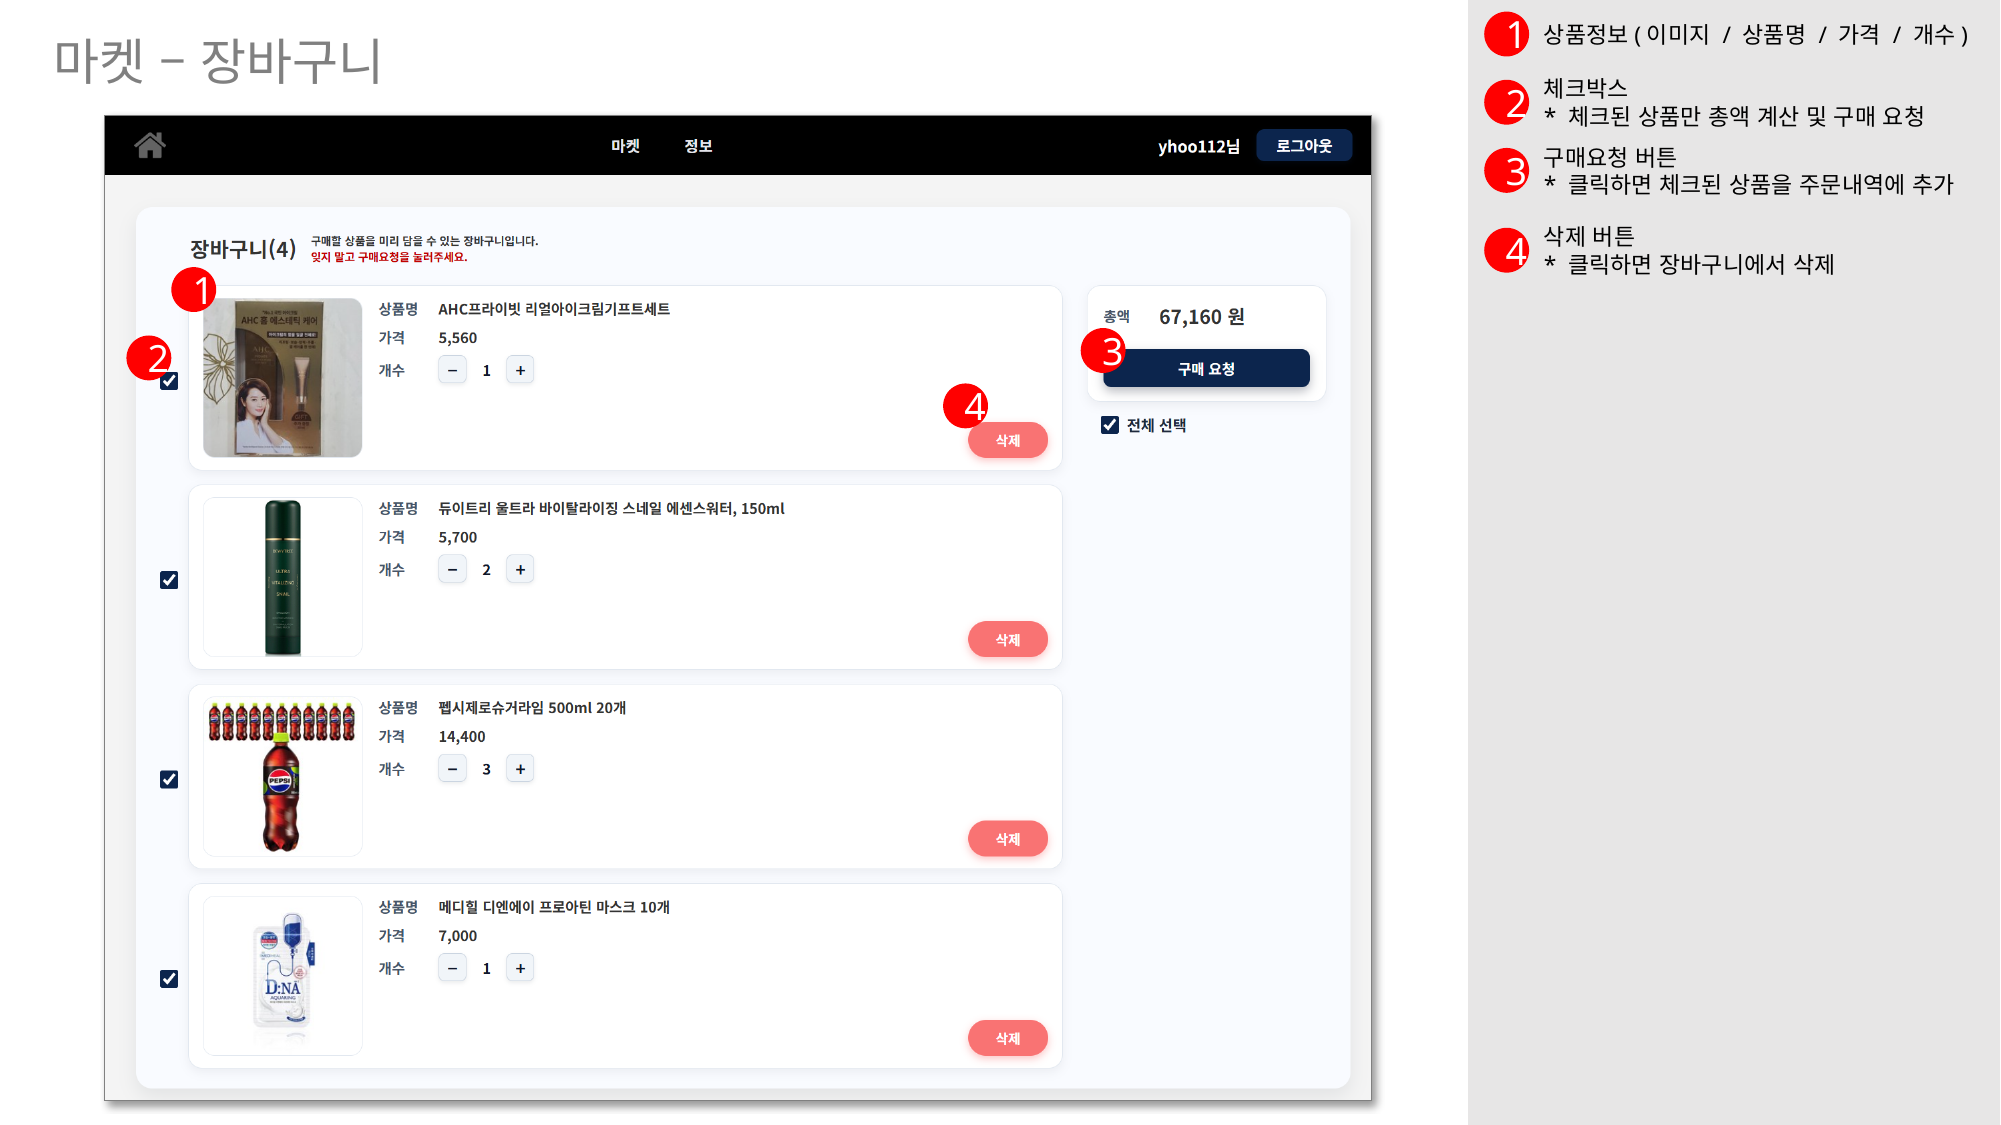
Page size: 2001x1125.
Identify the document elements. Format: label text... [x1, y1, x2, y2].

text_box 2 [1483, 78, 1528, 126]
text_box [1467, 0, 2000, 1125]
text_box 3 [1483, 146, 1528, 194]
text_box 체크박스 * 체크된 상품만 총액 계산 및 구매 요청 [1528, 67, 2000, 135]
text_box 상품정보(이미지 / 상품명 / 가격 / 개수) [1528, 0, 2000, 67]
text_box [0, 0, 1467, 1125]
text_box 4 [1483, 226, 1528, 274]
text_box 1 [1483, 10, 1528, 58]
text_box 삭제 버튼 * 클릭하면 장바구니에서 삭제 [1528, 215, 2000, 285]
text_box 마켓 – 장바구니 [38, 22, 739, 93]
text_box 구매요청 버튼 * 클릭하면 체크된 상품을 주문내역에 추가 [1528, 135, 2000, 206]
picture [104, 115, 1372, 1101]
